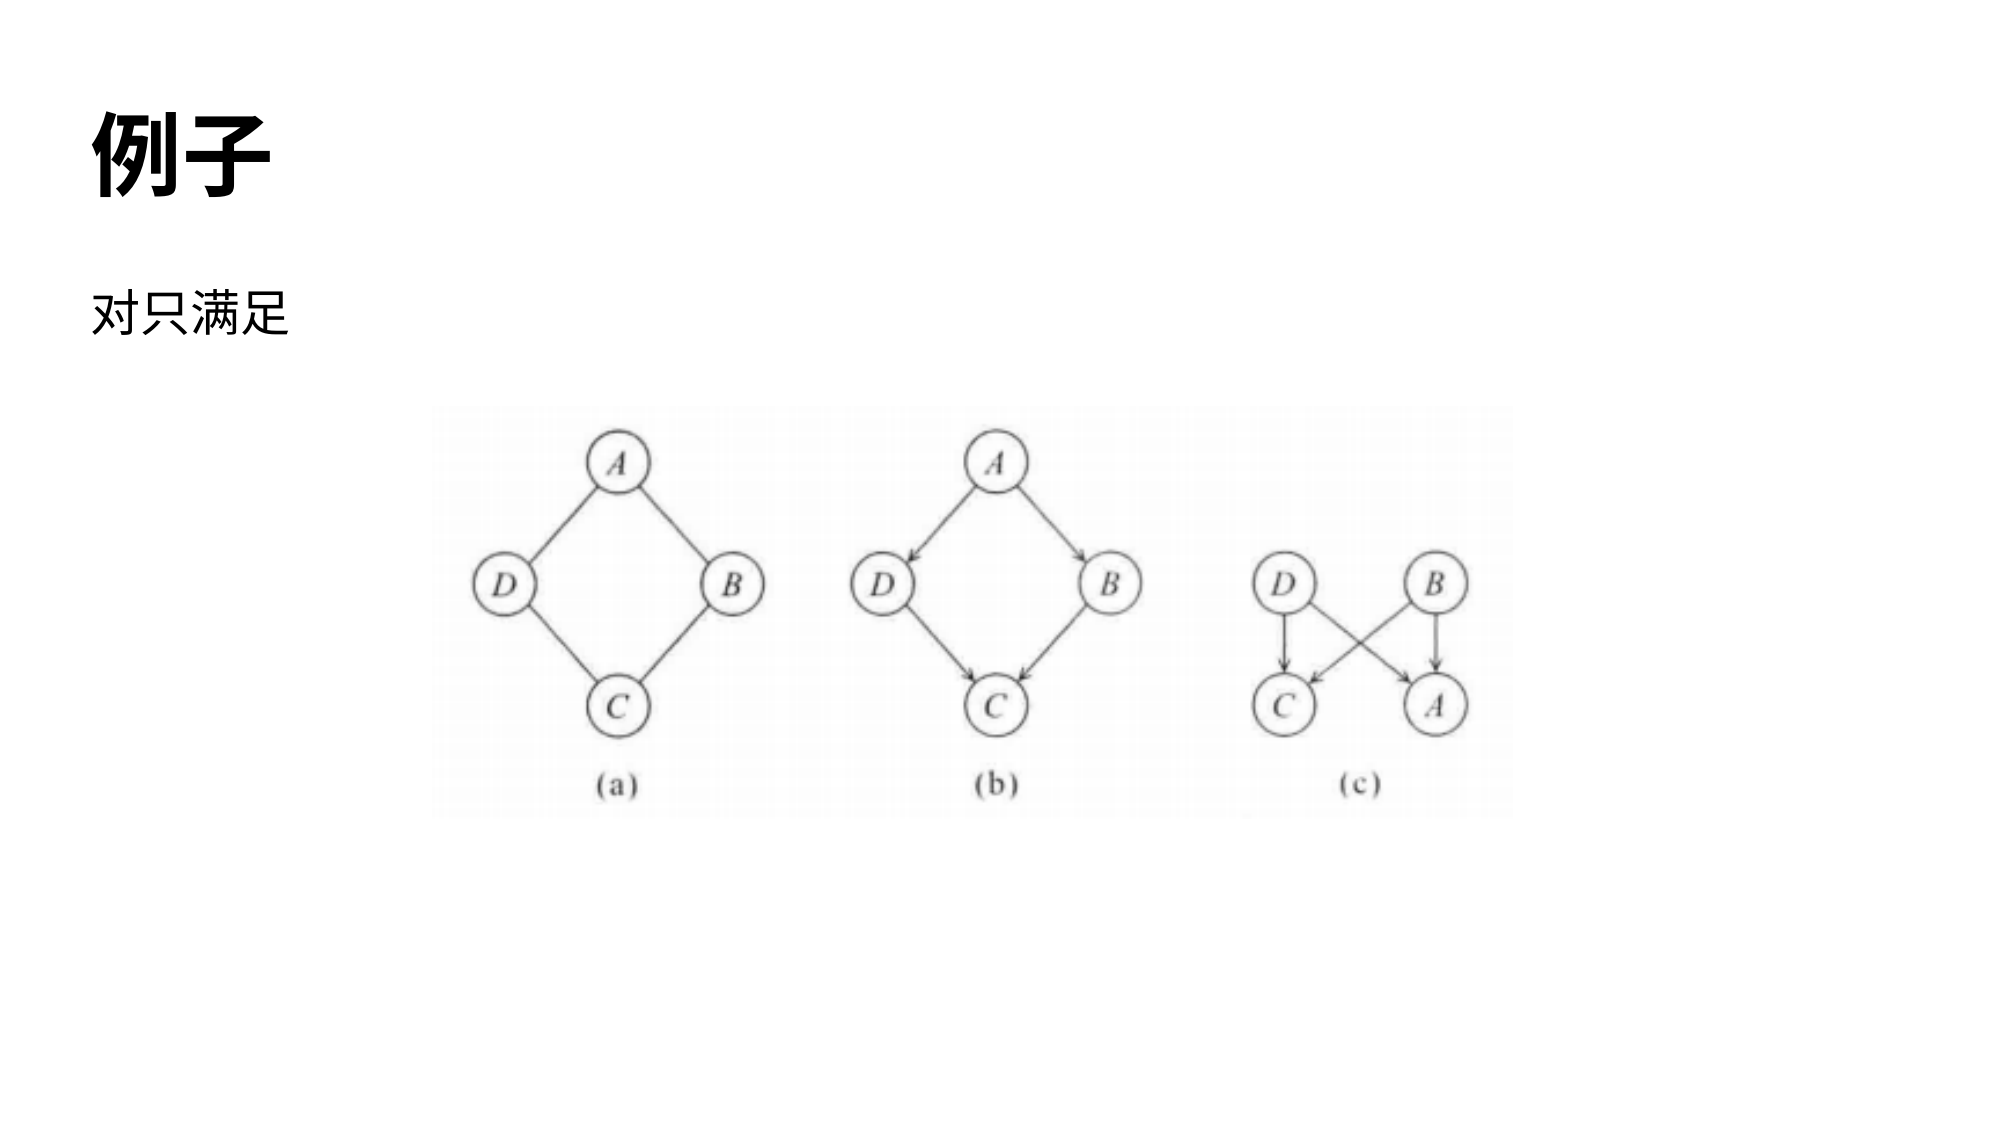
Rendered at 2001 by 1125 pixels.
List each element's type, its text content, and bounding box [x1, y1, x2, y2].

title 例子 [75, 56, 1576, 217]
picture [432, 406, 1513, 819]
